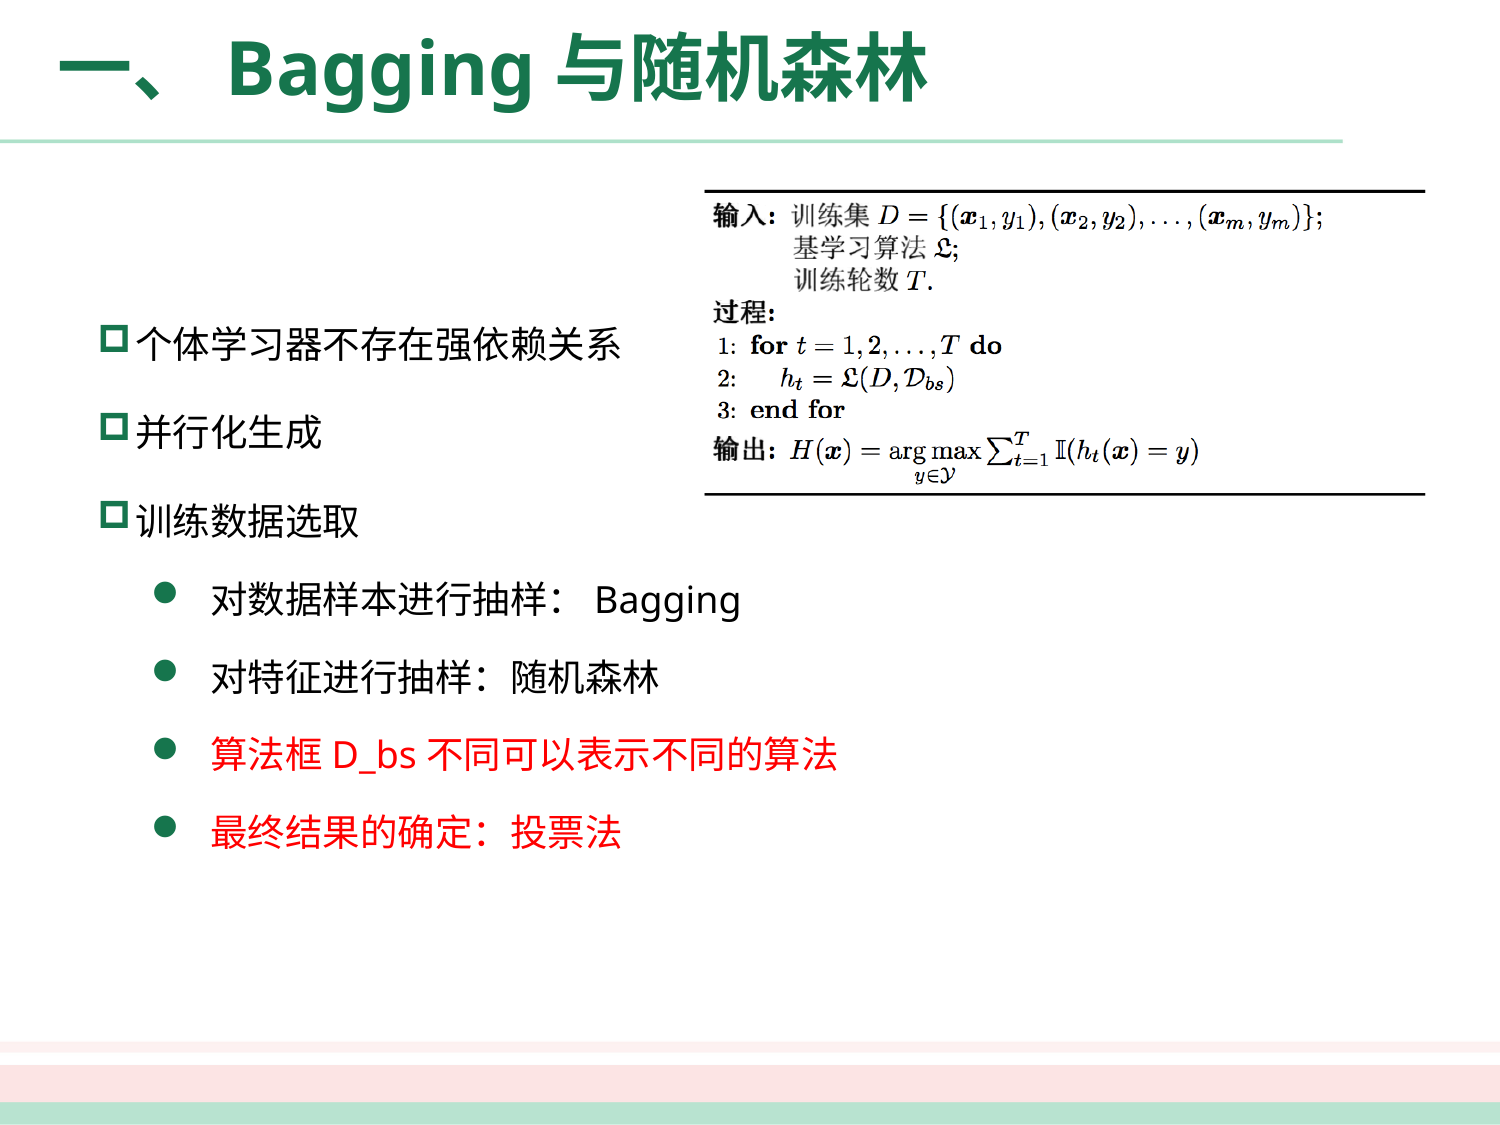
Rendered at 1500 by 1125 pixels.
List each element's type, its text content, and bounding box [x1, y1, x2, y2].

list 个体学习器不存在强依赖关系 并行化生成 训练数据选取 对数据样本进行抽样：Bagging 对特征进行抽样：随机森林 算法框D_bs不同可以表示不同的算法 最终结果的确定：投票法 [82, 290, 1082, 956]
title 一、Bagging与随机森林 [42, 7, 1337, 135]
picture [0, 0, 1500, 1125]
